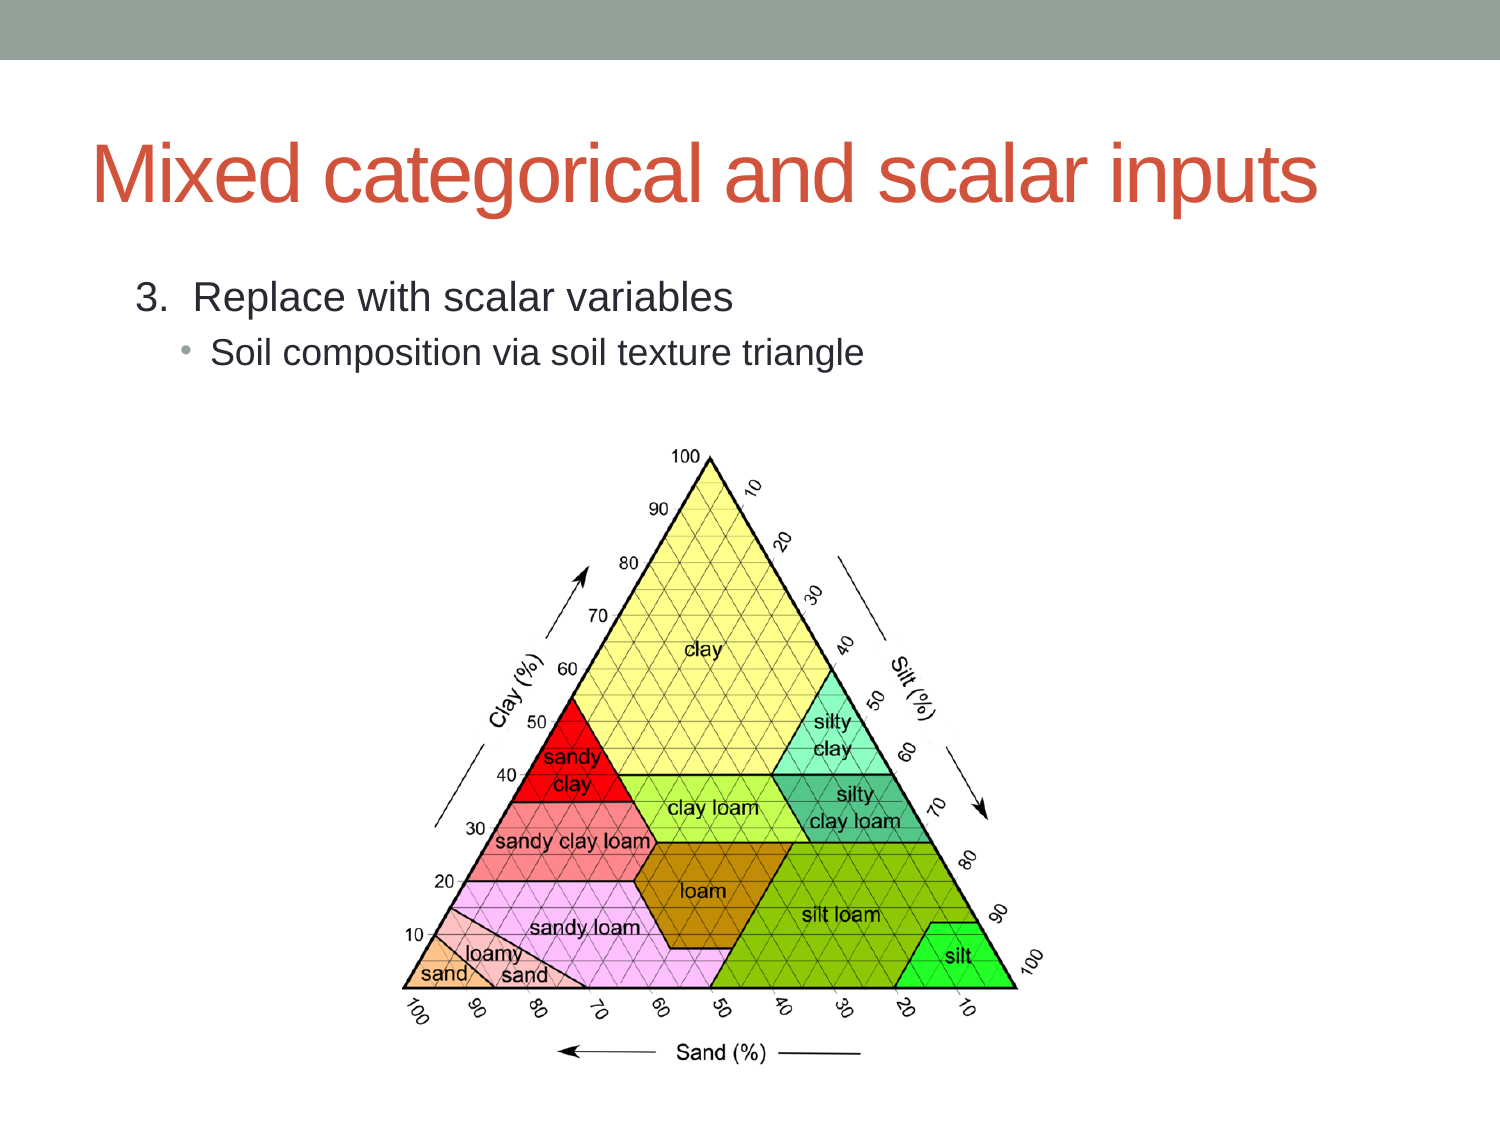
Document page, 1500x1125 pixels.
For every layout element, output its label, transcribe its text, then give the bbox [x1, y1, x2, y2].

list 3. Replace with scalar variables Soil composition via soil texture triangle [75, 262, 1425, 1063]
picture [402, 449, 1044, 1065]
title Mixed categorical and scalar inputs [75, 87, 1425, 250]
